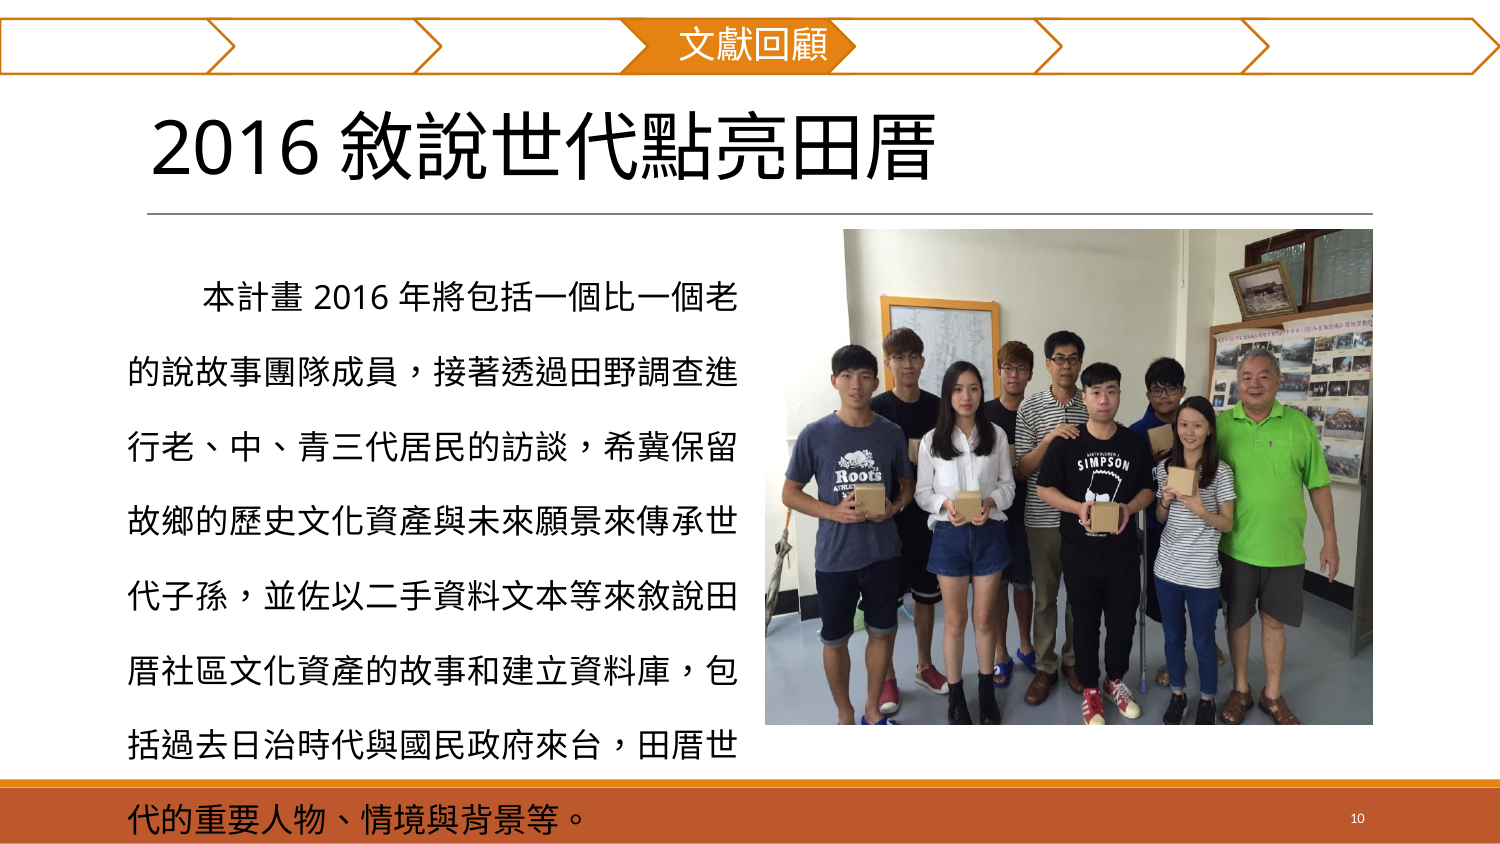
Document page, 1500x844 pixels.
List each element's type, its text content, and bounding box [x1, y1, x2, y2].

list 本計畫2016年將包括一個比一個老的說故事團隊成員，接著透過田野調查進行老、中、青三代居民的訪談，希冀保留故鄉的歷史文化資產與未來願景來傳承世代子孫，並佐以二手資料文本等來敘說田厝社區文化資產的故事和建立資料庫，包括過去日治時代與國民政府來台，田厝世代的重要人物、情境與背景等。 [112, 227, 754, 723]
title 2016敘說世代點亮田厝 [135, 98, 1373, 214]
slide_number ‹#› [1218, 794, 1380, 840]
picture [764, 229, 1373, 726]
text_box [0, 18, 1500, 75]
